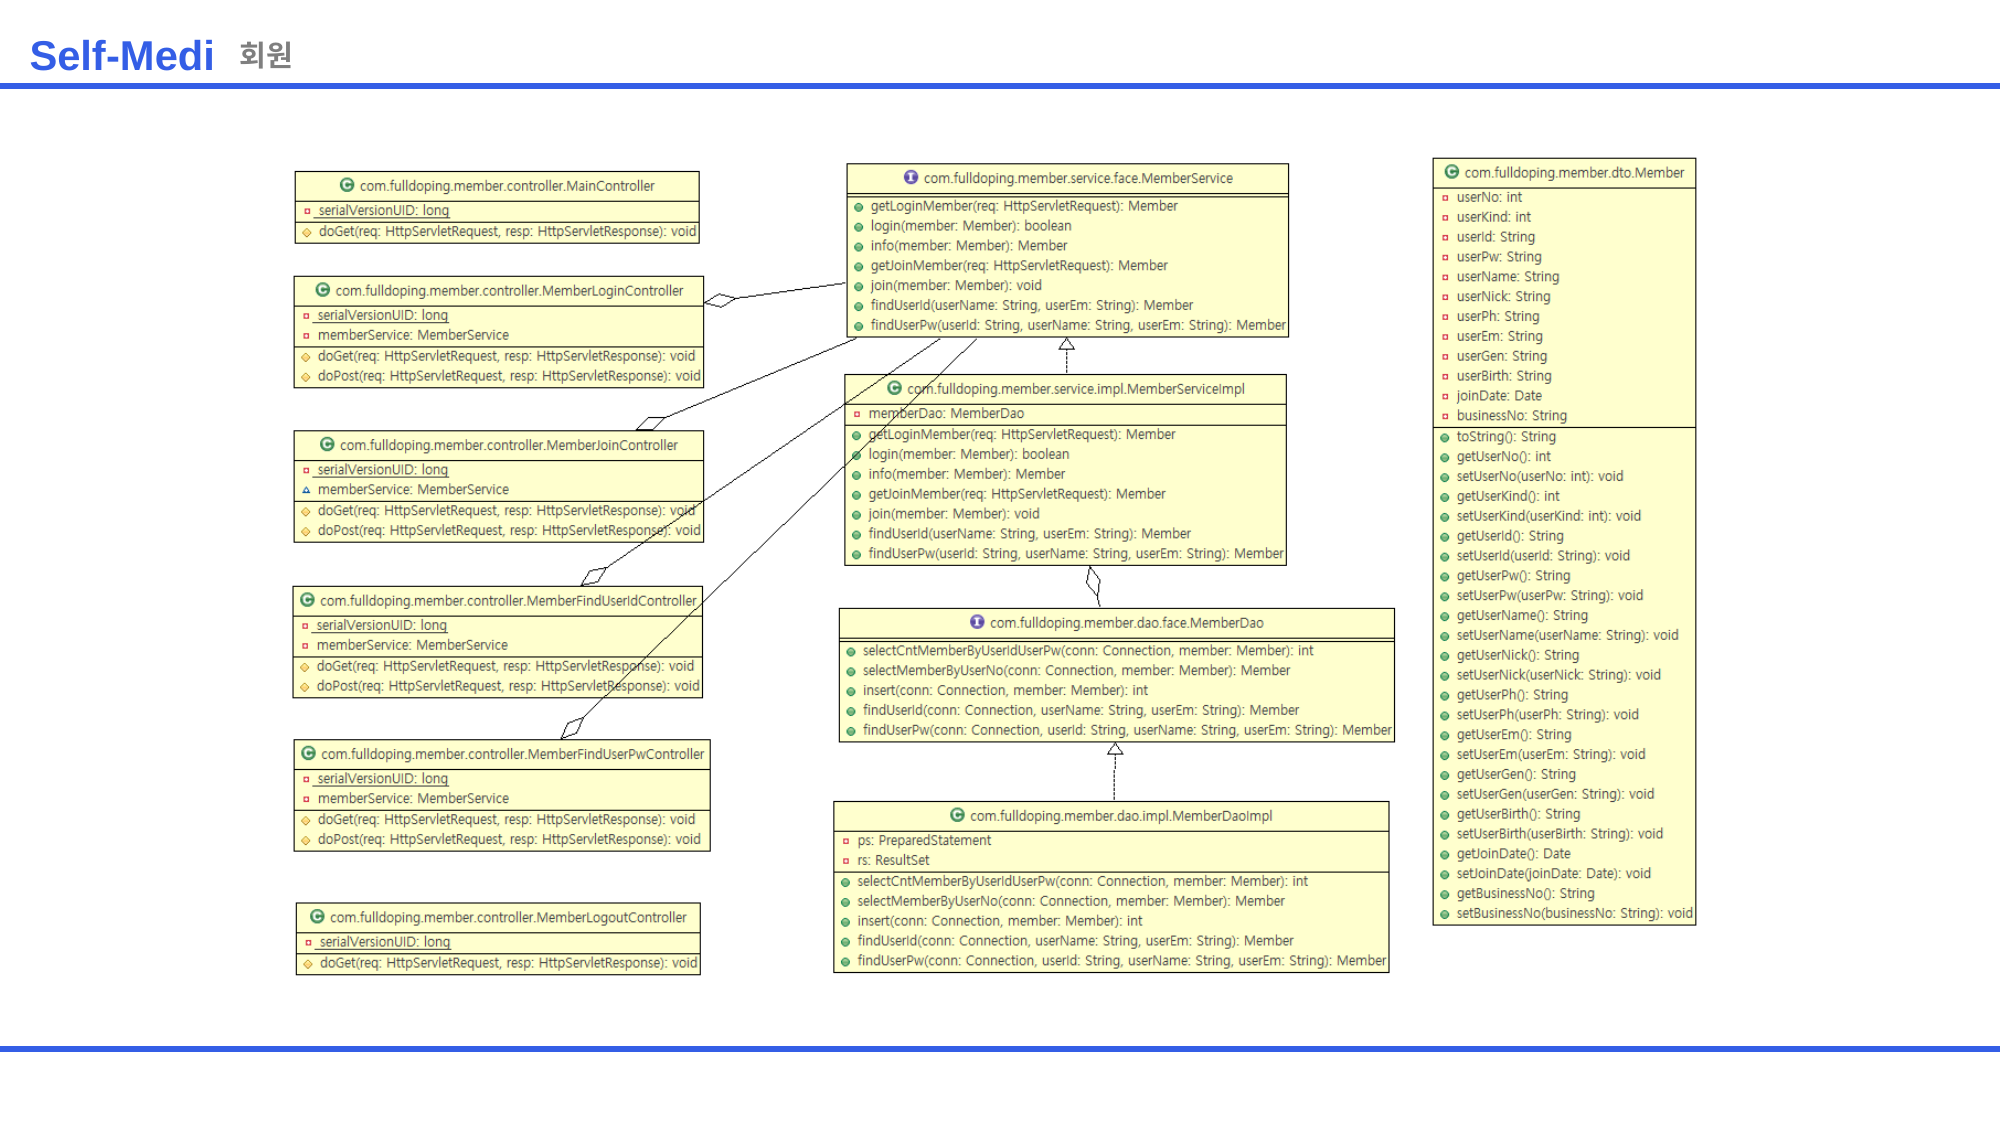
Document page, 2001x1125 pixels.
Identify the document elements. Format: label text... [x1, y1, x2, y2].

text_box 회원 [224, 30, 615, 81]
picture [260, 138, 1777, 1006]
